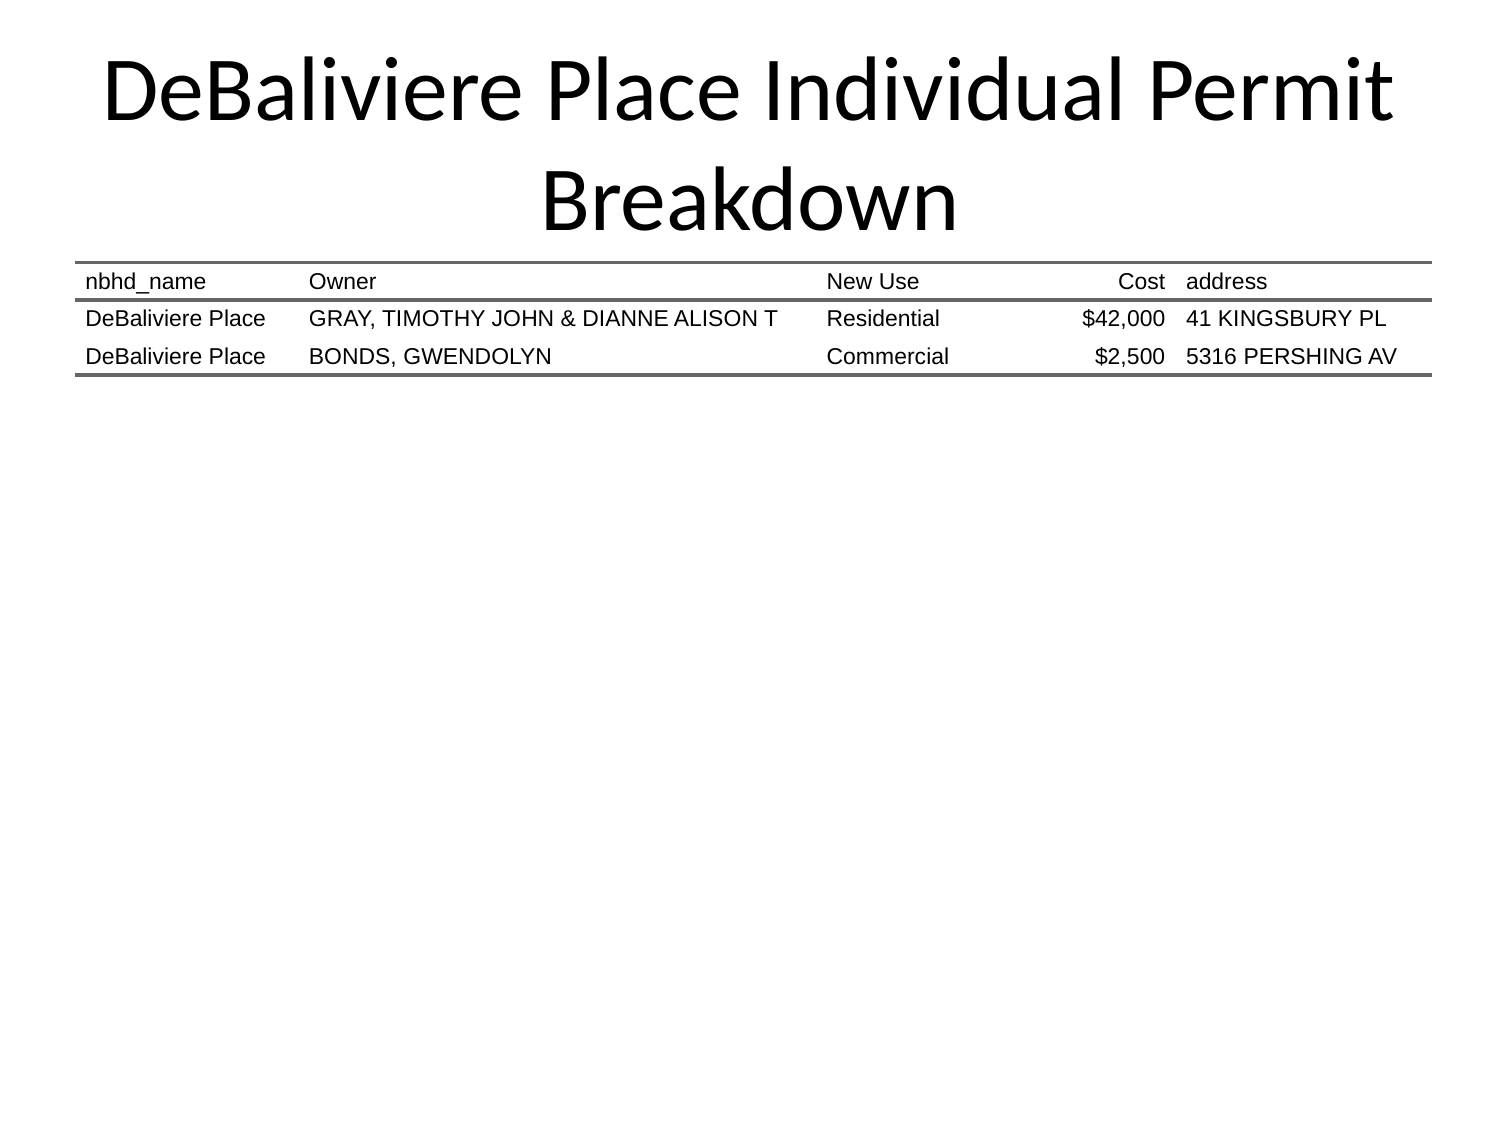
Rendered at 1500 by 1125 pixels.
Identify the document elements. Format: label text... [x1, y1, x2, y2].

table_cell GRAY, TIMOTHY JOHN & DIANNE ALISON T [299, 302, 816, 338]
table_cell $2,500 [981, 338, 1176, 373]
table_header nbhd_name [75, 264, 299, 298]
table_cell Residential [816, 302, 981, 338]
table_header Owner [299, 264, 816, 298]
table_cell $42,000 [981, 302, 1176, 338]
table_cell BONDS, GWENDOLYN [299, 338, 816, 373]
table_cell DeBaliviere Place [75, 338, 299, 373]
table_cell 41 KINGSBURY PL [1176, 302, 1432, 338]
table_header Cost [981, 264, 1176, 298]
table_header address [1176, 264, 1432, 298]
title DeBaliviere Place Individual Permit Breakdown [75, 45, 1425, 233]
table_cell 5316 PERSHING AV [1176, 338, 1432, 373]
table_cell DeBaliviere Place [75, 302, 299, 338]
table_cell Commercial [816, 338, 981, 373]
table_header New Use [816, 264, 981, 298]
